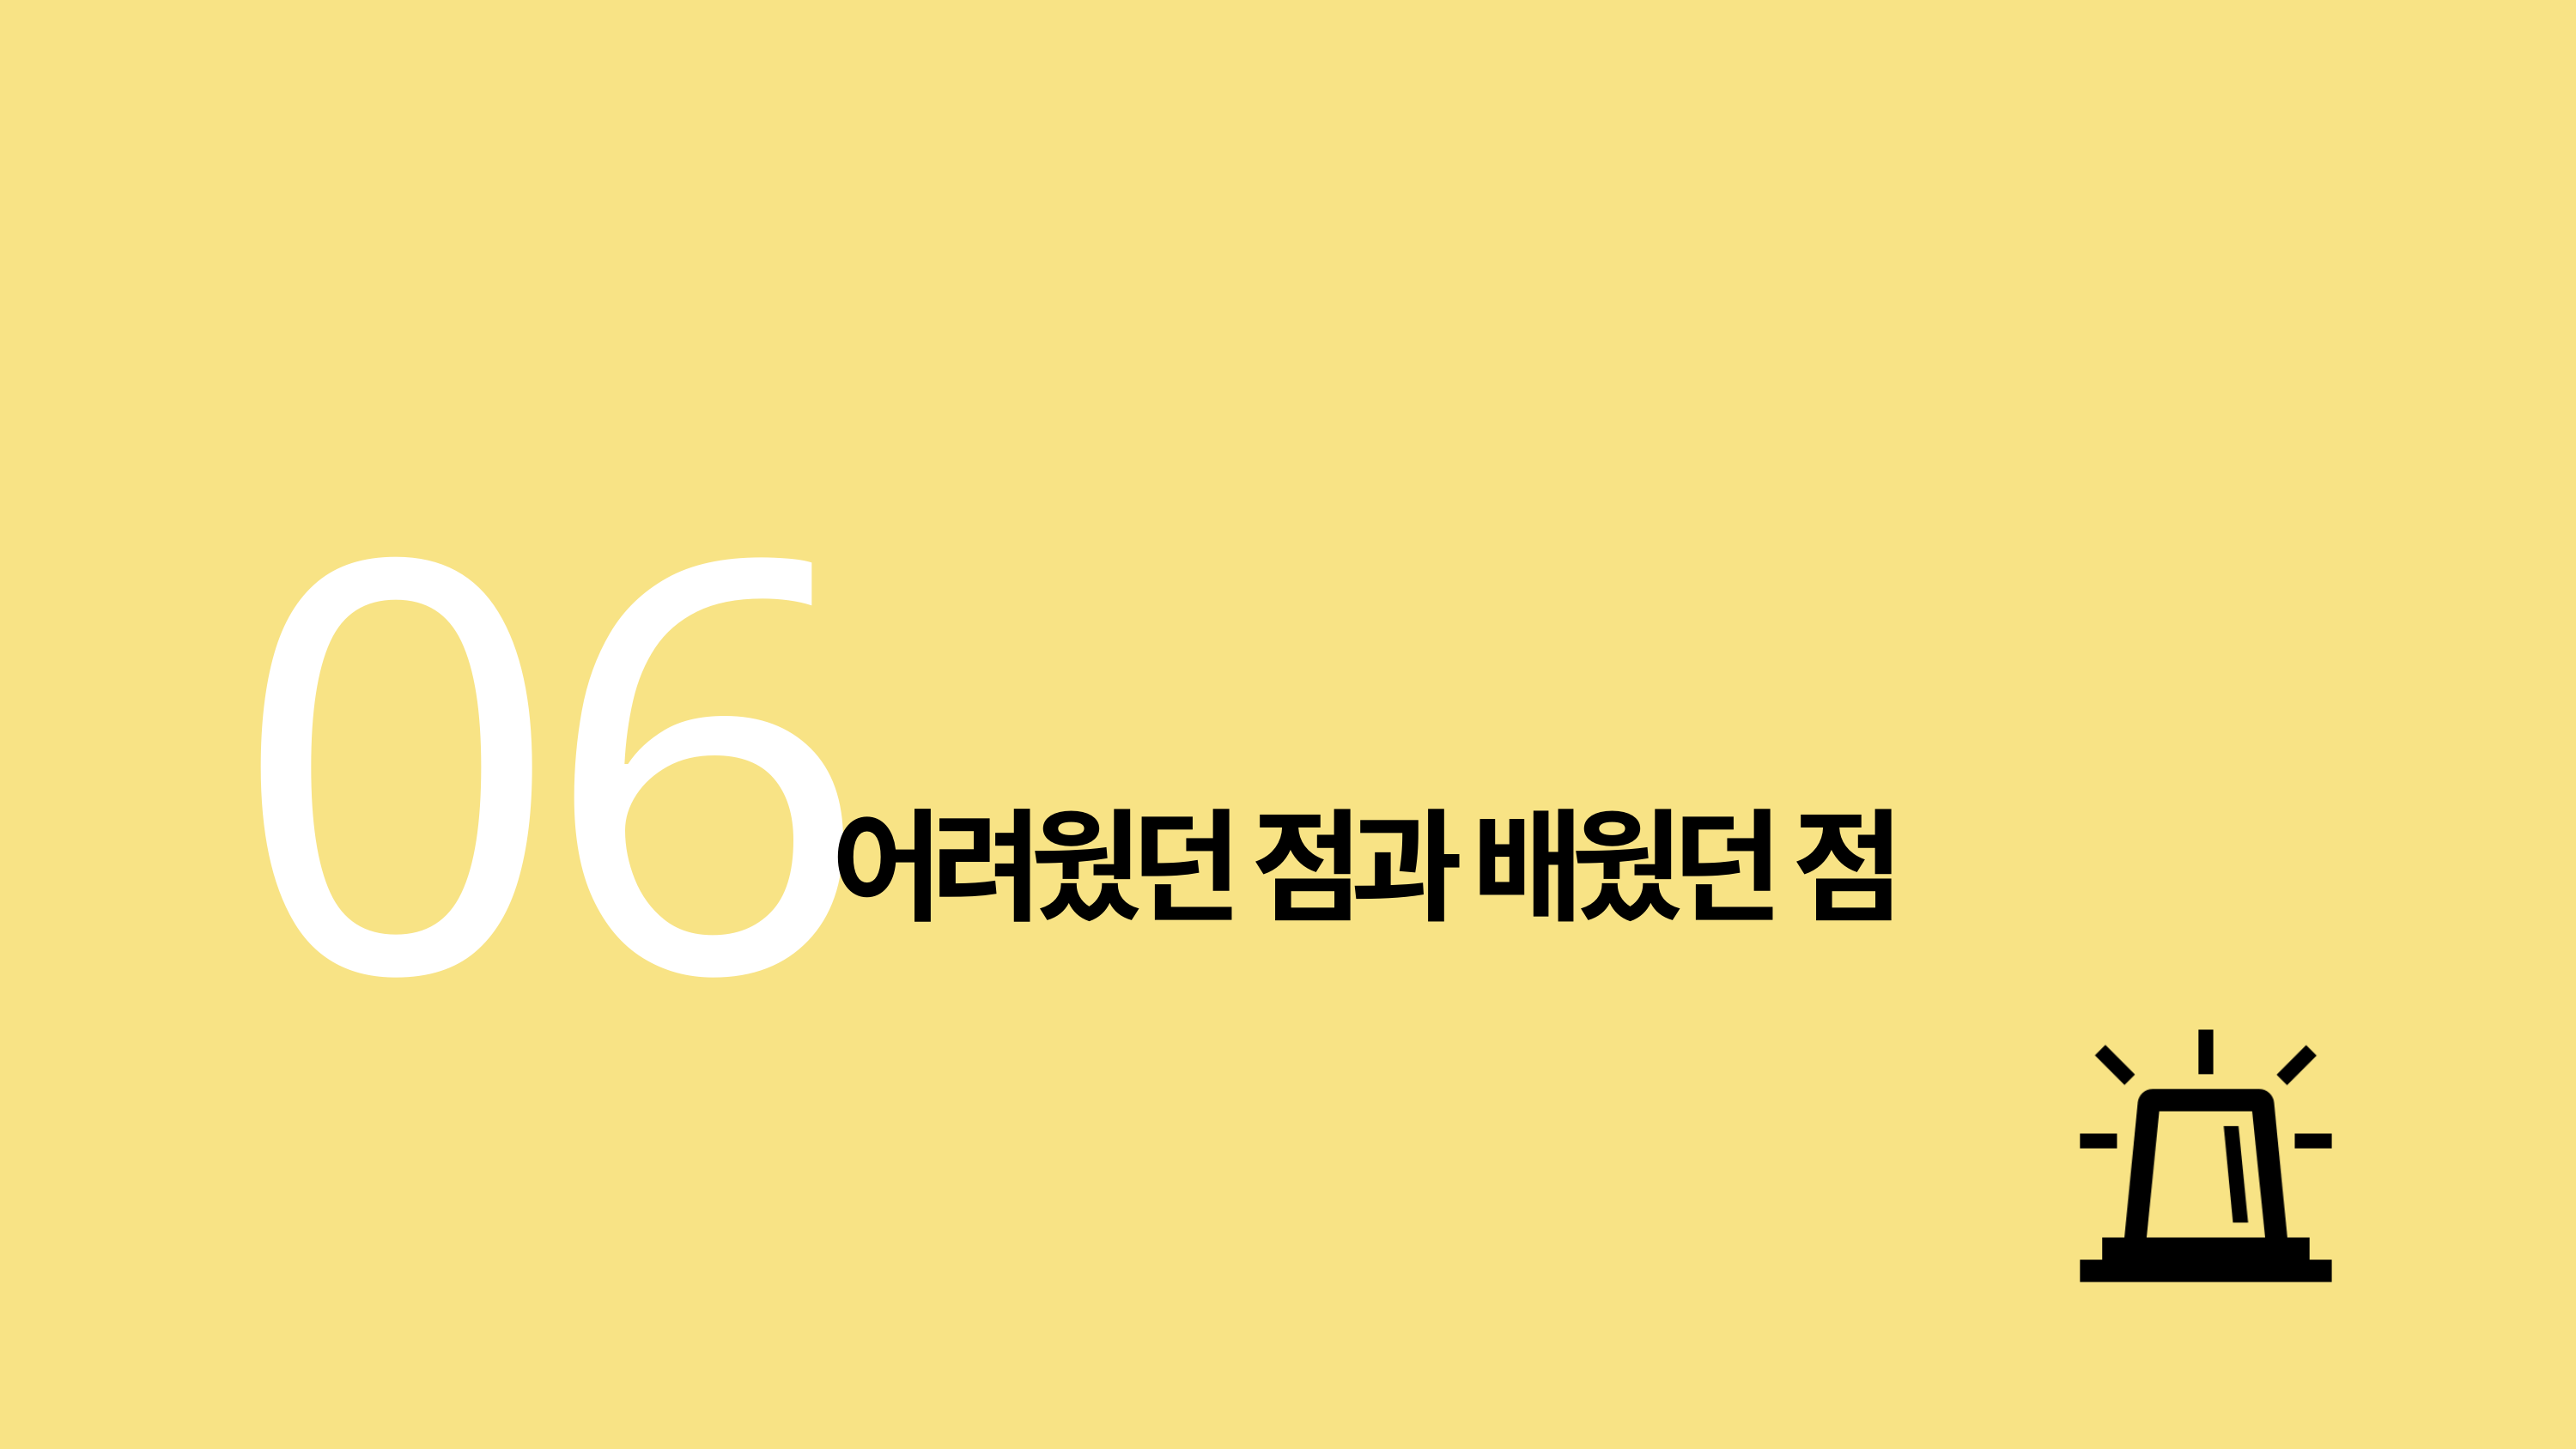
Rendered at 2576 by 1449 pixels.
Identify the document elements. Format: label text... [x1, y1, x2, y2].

text_box 06 [220, 393, 1215, 1094]
text_box 어려웠던 점과 배웠던 점 [818, 783, 2576, 943]
picture [2028, 978, 2385, 1334]
